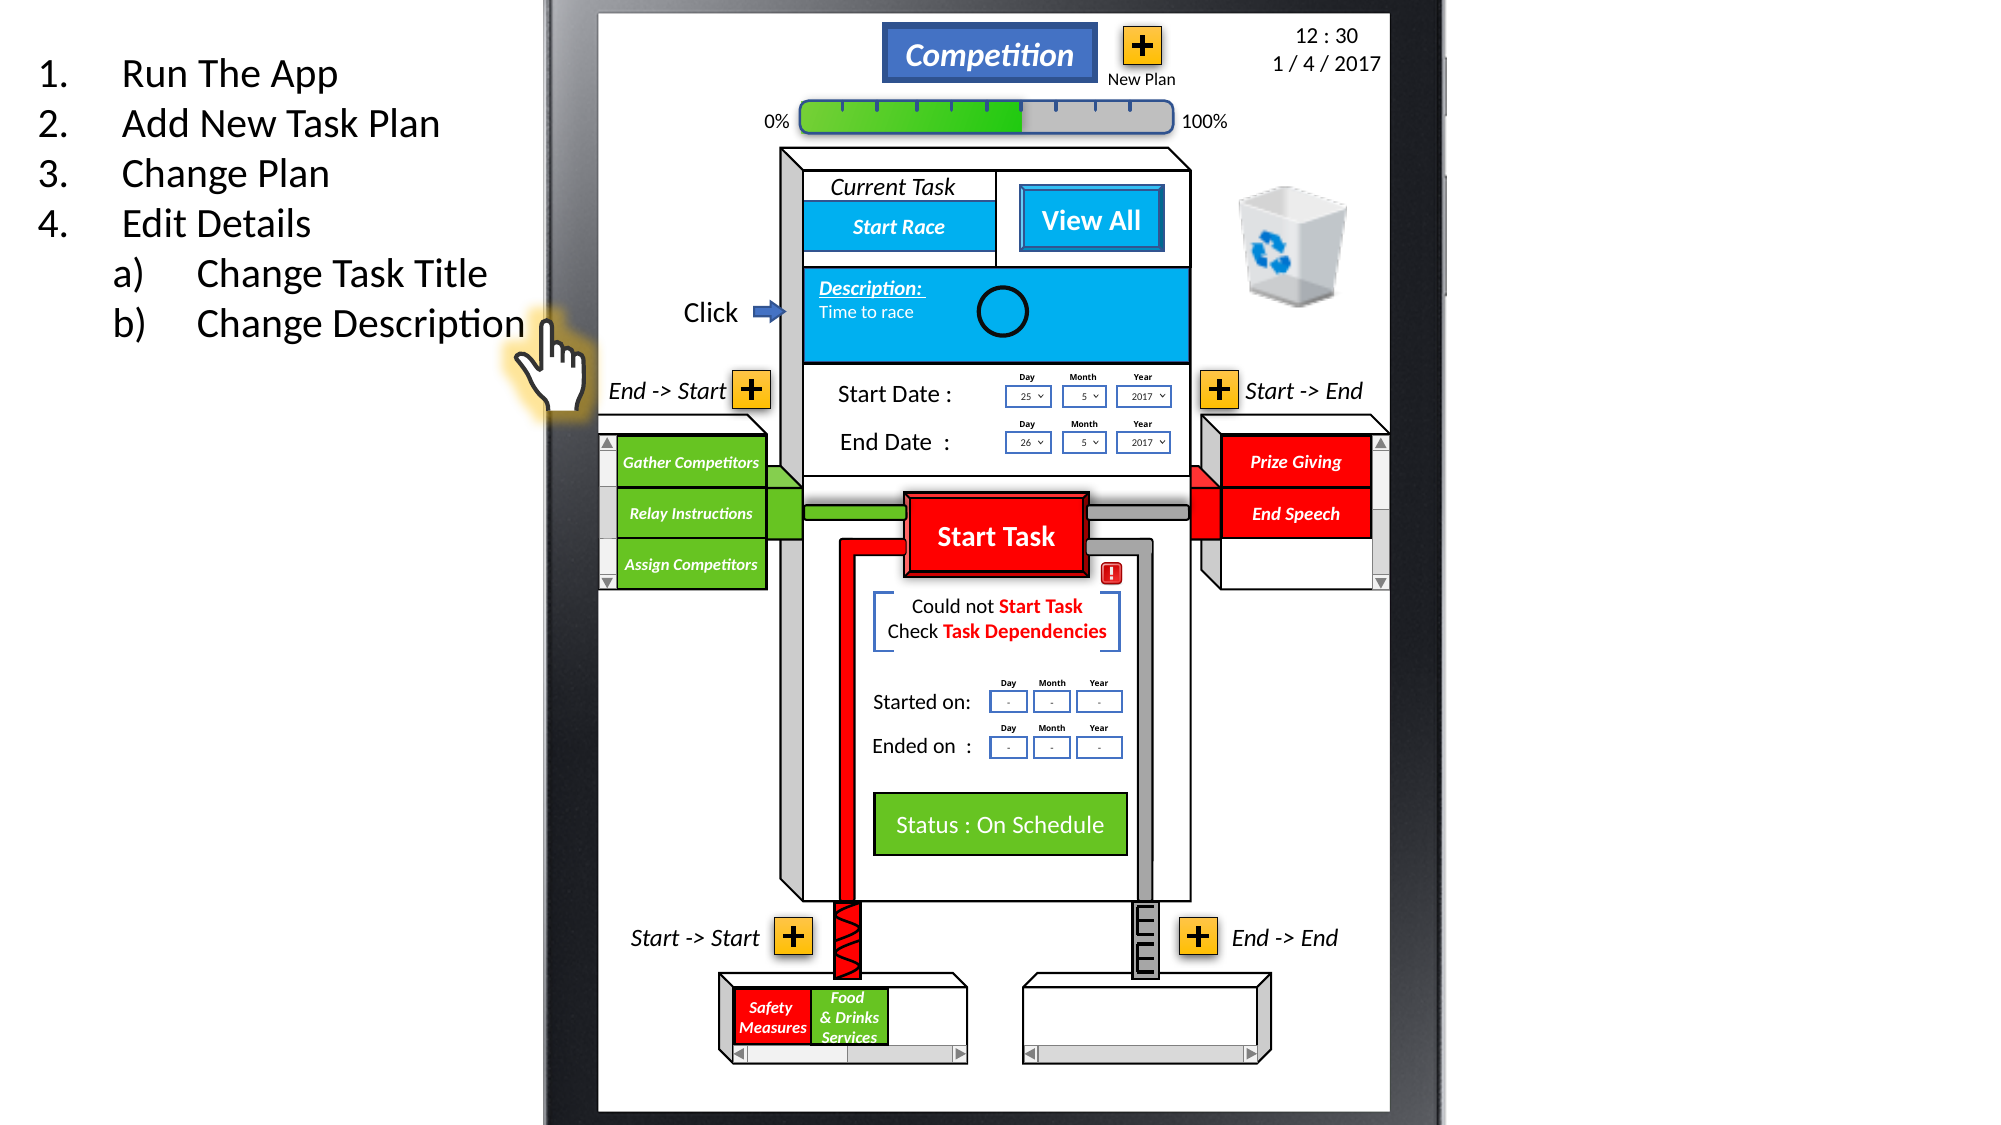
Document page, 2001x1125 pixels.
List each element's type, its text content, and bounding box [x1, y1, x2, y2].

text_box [668, 286, 785, 337]
text_box Run The App Add New Task Plan Change Plan Edit Details Change Task Title Change Description [22, 37, 543, 353]
picture [543, 0, 1447, 1125]
text_box [516, 321, 543, 398]
